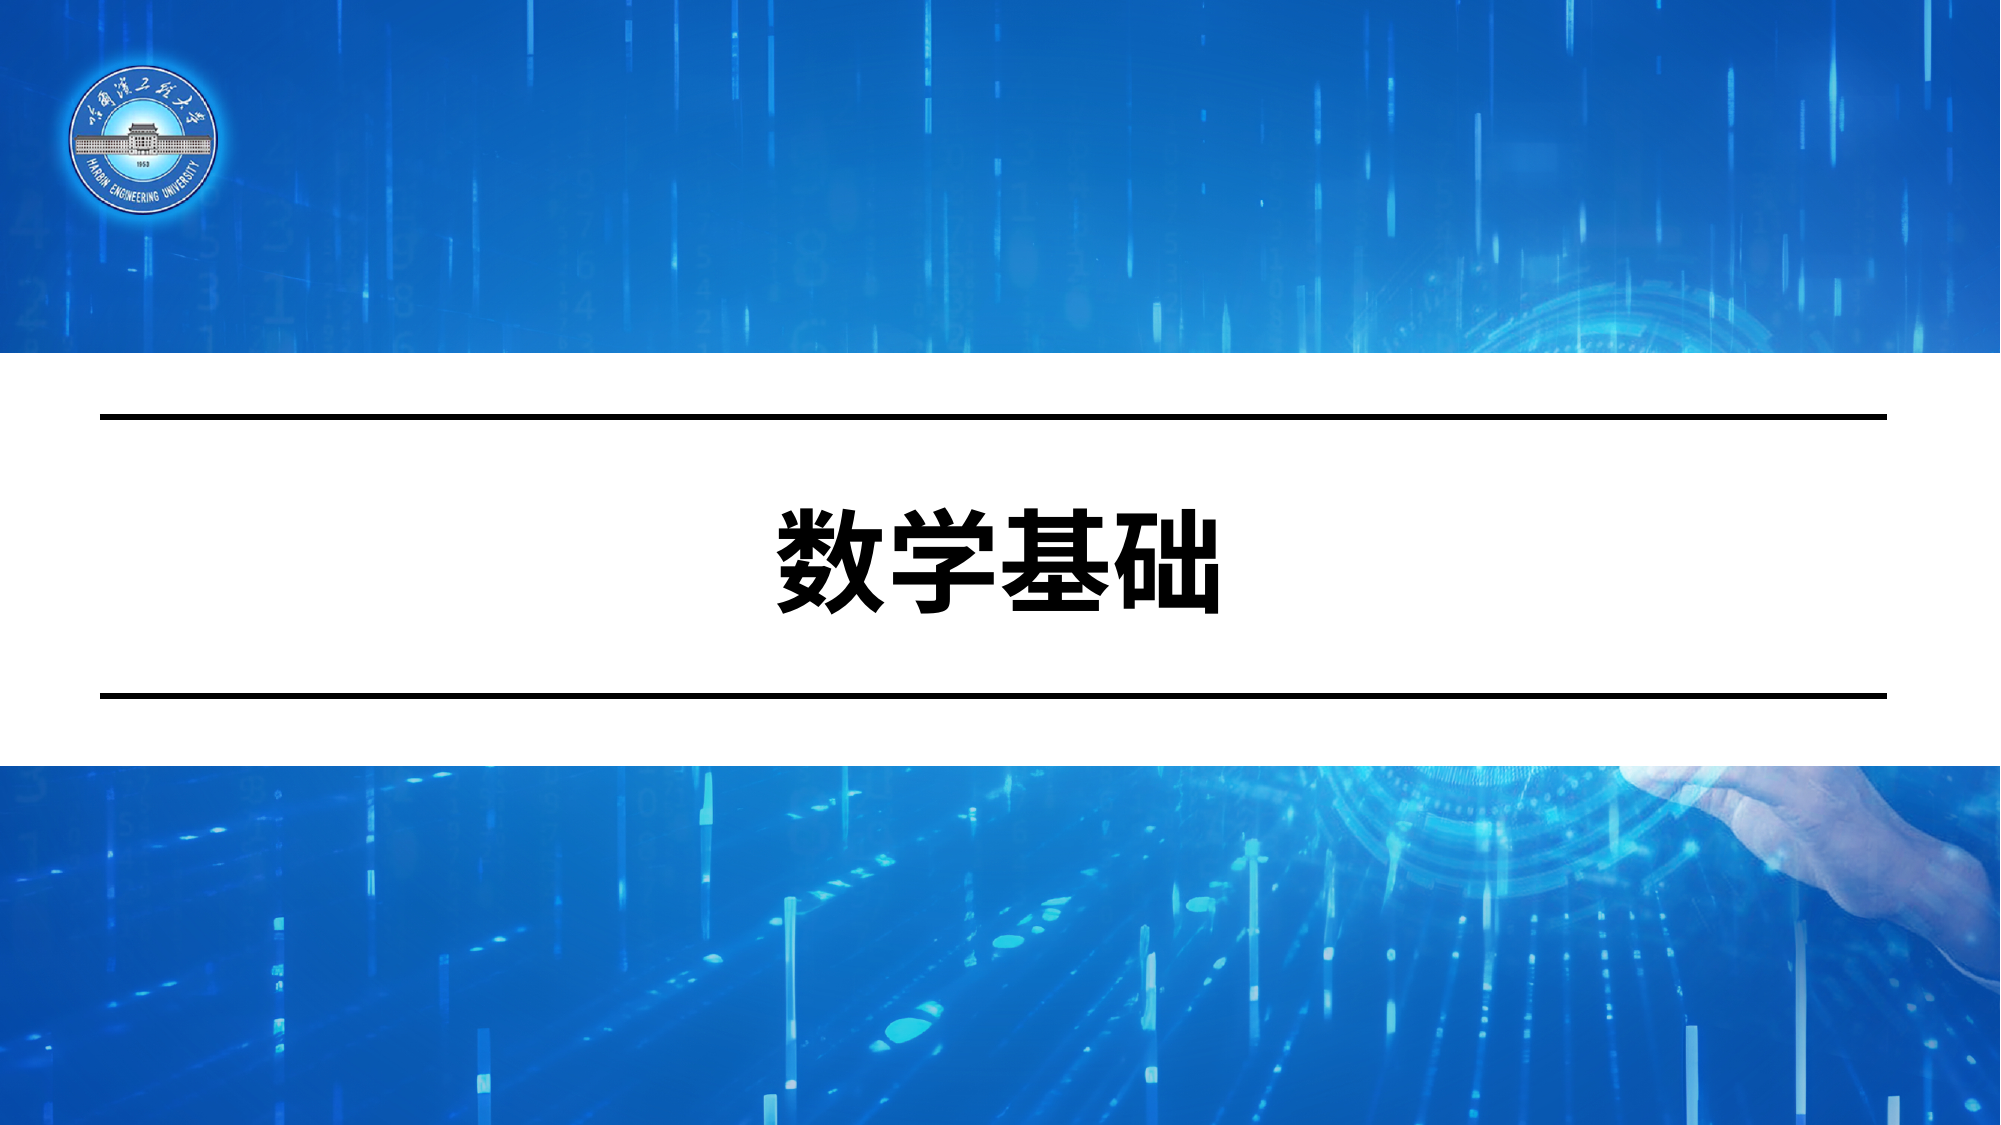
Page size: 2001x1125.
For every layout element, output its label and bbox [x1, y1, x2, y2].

picture [0, 0, 2000, 353]
text_box [0, 353, 2000, 766]
picture [0, 766, 2000, 1125]
